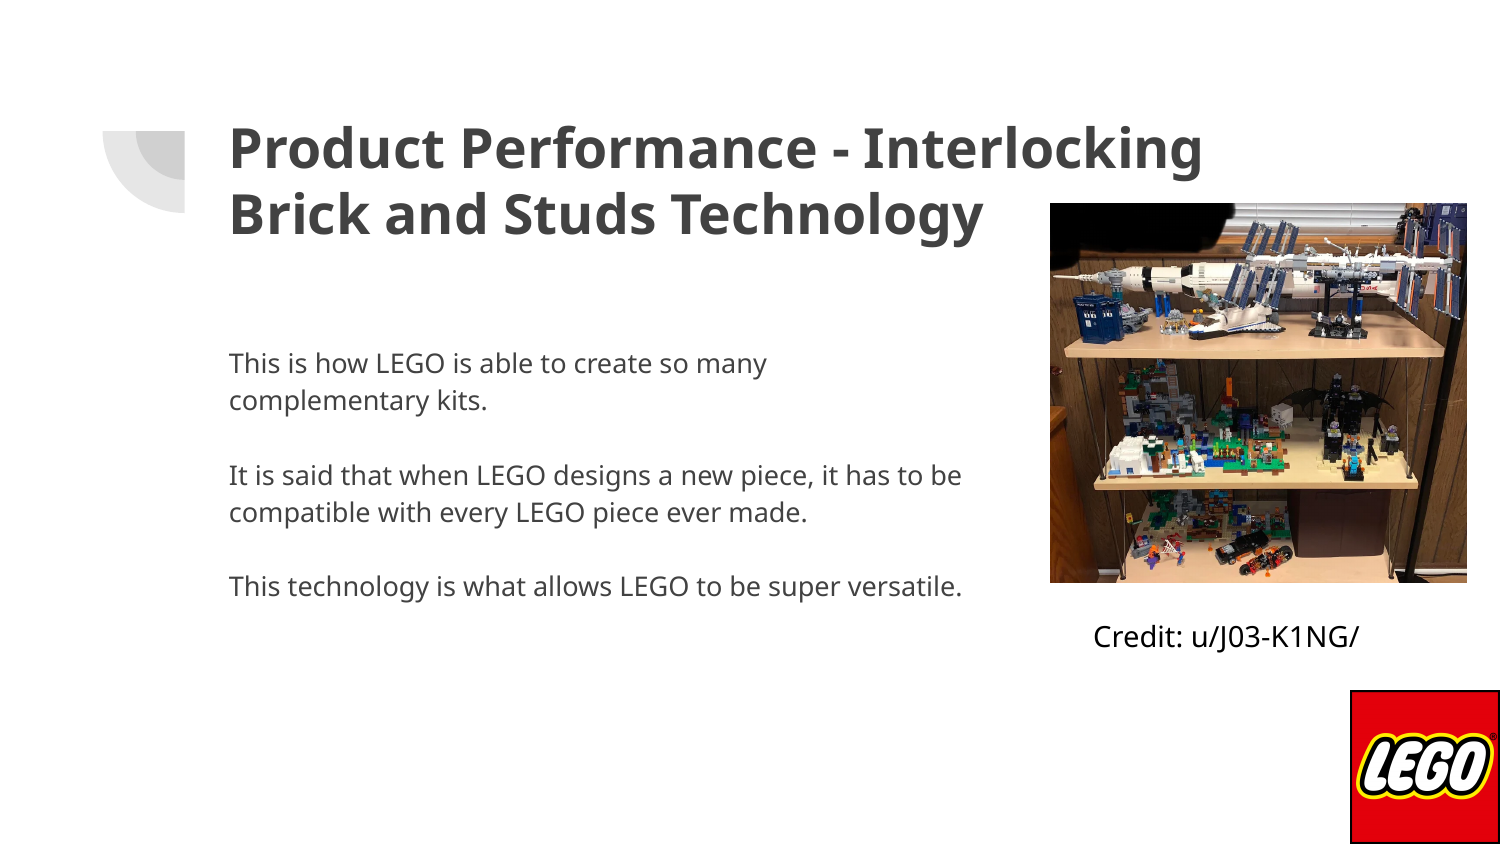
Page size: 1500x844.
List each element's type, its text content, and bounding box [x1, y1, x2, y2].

picture [1350, 690, 1500, 844]
list This is how LEGO is able to create so many complementary kits. It is said that when LEGO designs a new piece, it has to be compatible with every LEGO piece ever made. This technology is what allows LEGO to be super versatile. [213, 326, 980, 744]
text_box Credit: u/J03-K1NG/ [1078, 603, 1439, 669]
title Product Performance - Interlocking Brick and Studs Technology [213, 98, 1368, 263]
picture [1049, 203, 1467, 583]
